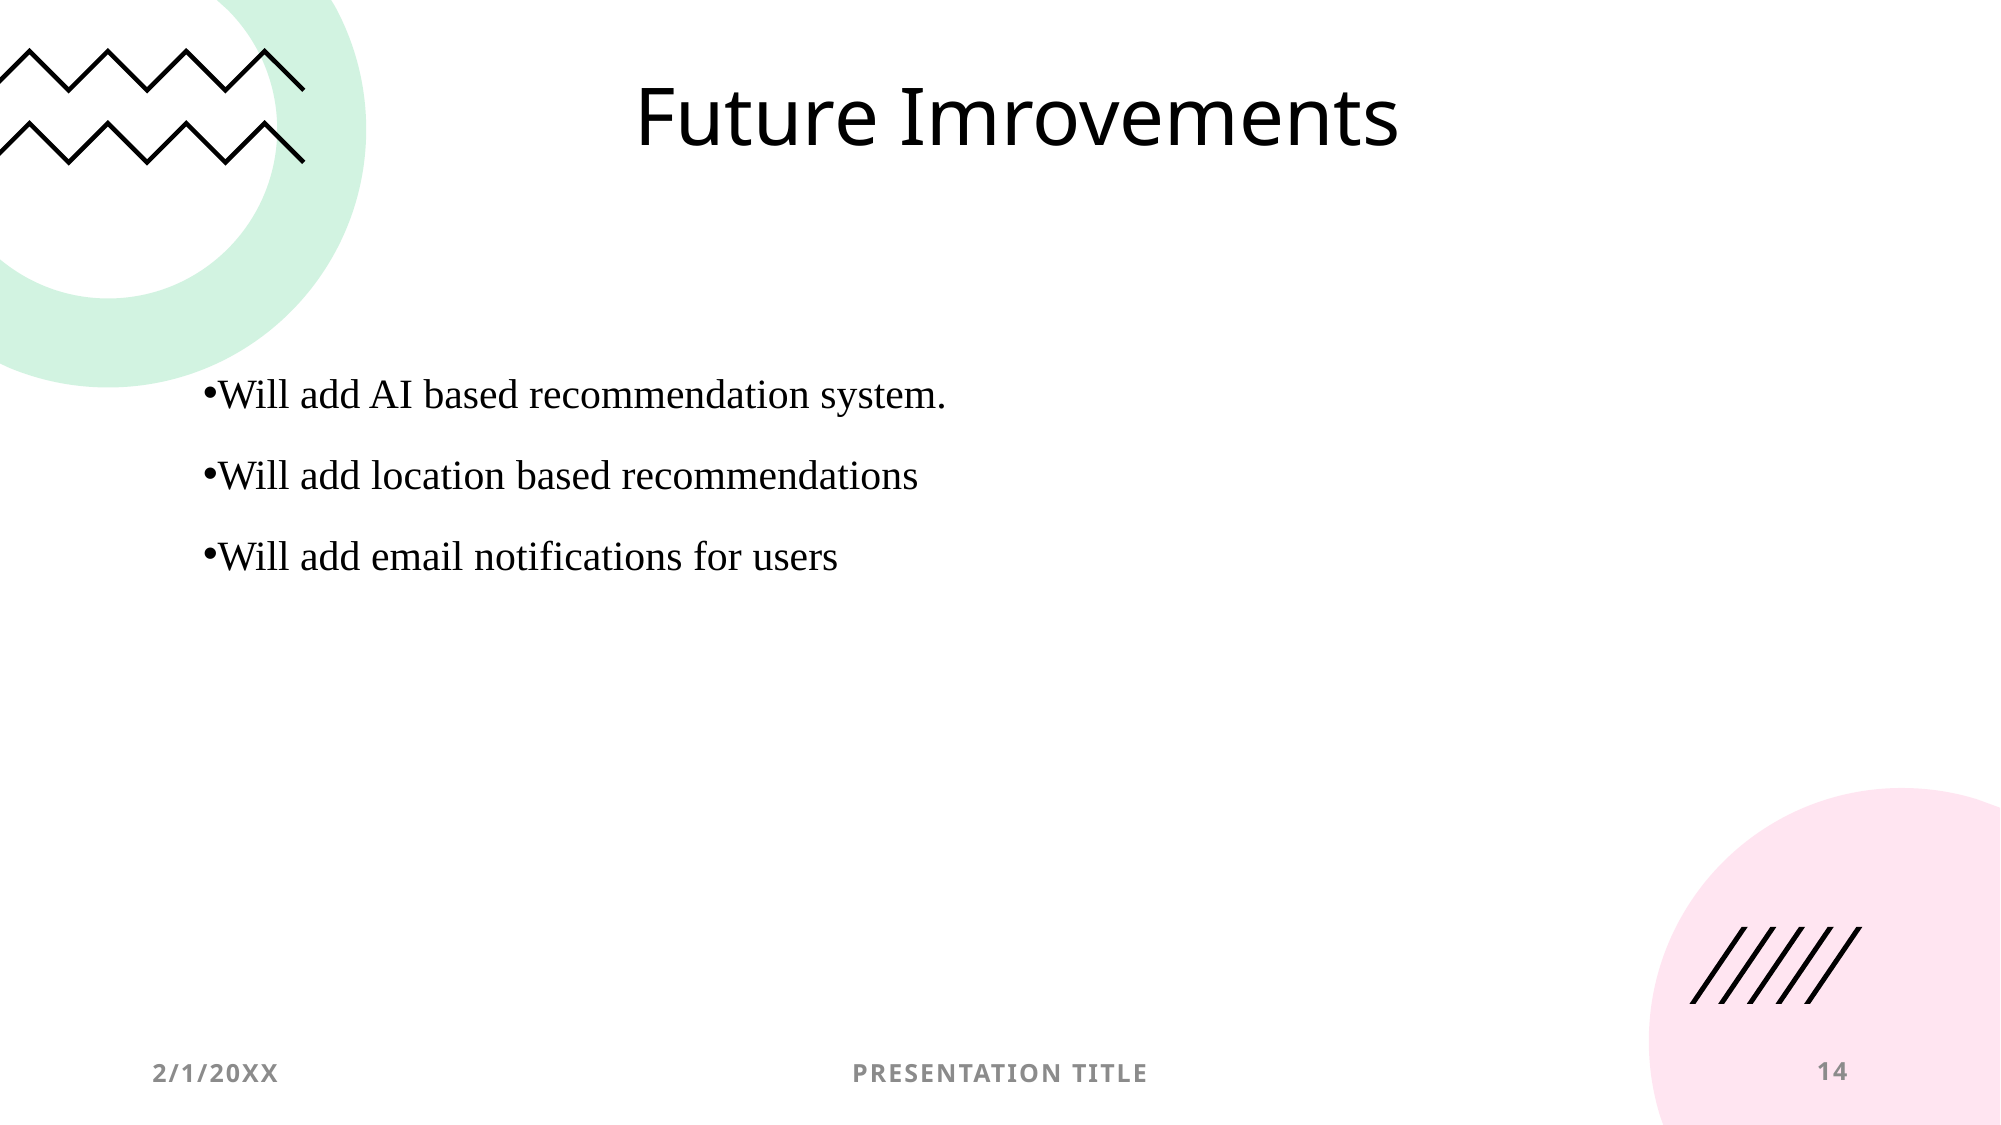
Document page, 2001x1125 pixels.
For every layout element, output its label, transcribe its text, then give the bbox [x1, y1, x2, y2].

footer PRESENTATION TITLE [662, 1042, 1338, 1103]
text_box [1689, 926, 1863, 1004]
slide_number 14 [1412, 1042, 1863, 1103]
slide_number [137, 1042, 588, 1103]
list Will add AI based recommendation system. Will add location based recommendations Will add email notifications for users [188, 137, 1813, 1043]
title Future Imrovements [619, 46, 1426, 137]
